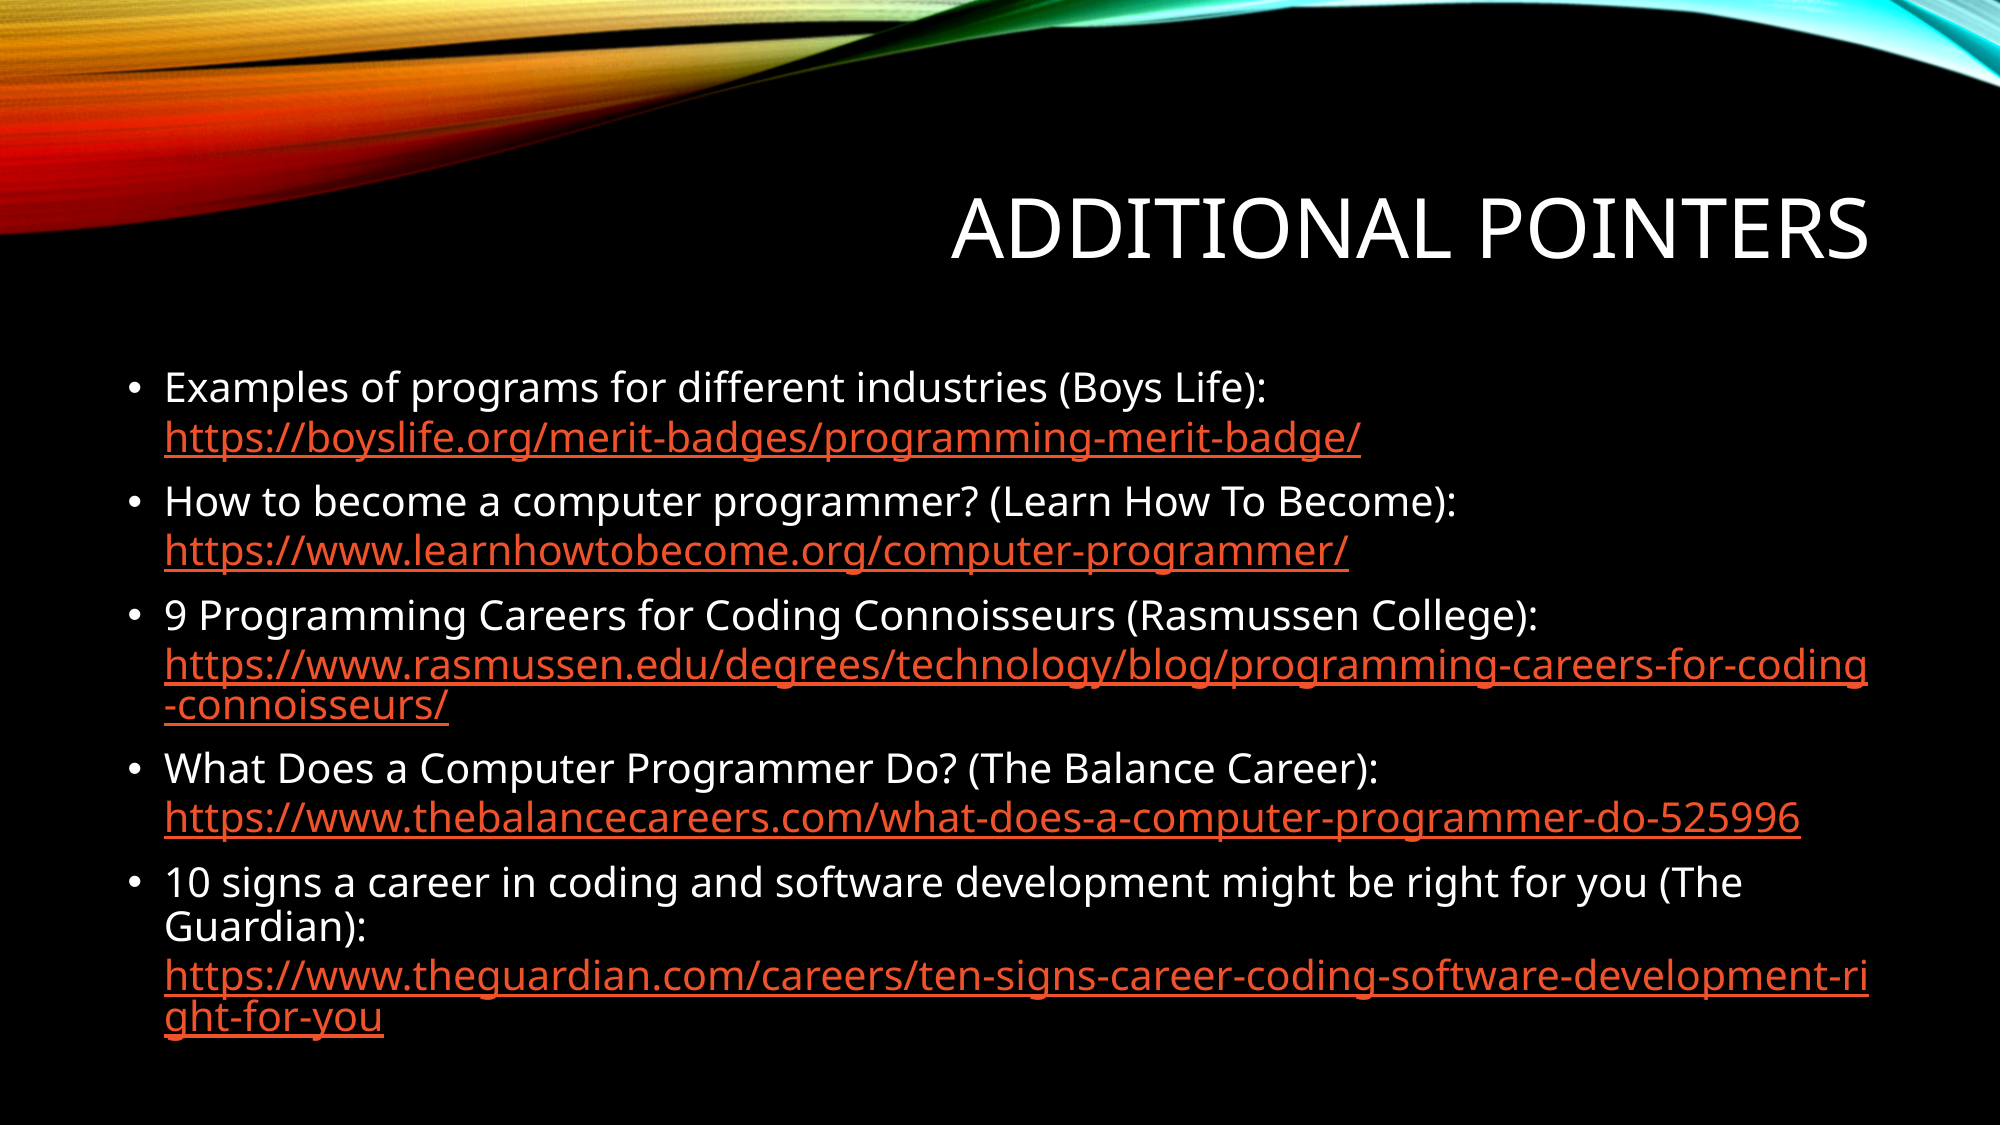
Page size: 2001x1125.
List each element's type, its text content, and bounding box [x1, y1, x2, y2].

title Additional pointers [474, 125, 1888, 338]
picture [0, 0, 2000, 237]
list Examples of programs for different industries (Boys Life): https://boyslife.org/merit-badges/programming-merit-badge/ How to become a computer programmer? (Learn How To Become): https://www.learnhowtobecome.org/computer-programmer/ 9 Programming Careers for Coding Connoisseurs (Rasmussen College): https://www.rasmussen.edu/degrees/technology/blog/programming-careers-for-coding-connoisseurs/ What Does a Computer Programmer Do? (The Balance Career): https://www.thebalancecareers.com/what-does-a-computer-programmer-do-525996 10 signs a career in coding and software development might be right for you (The Guardian): https://www.theguardian.com/careers/ten-signs-career-coding-software-development-right-for-you [112, 360, 1888, 1021]
